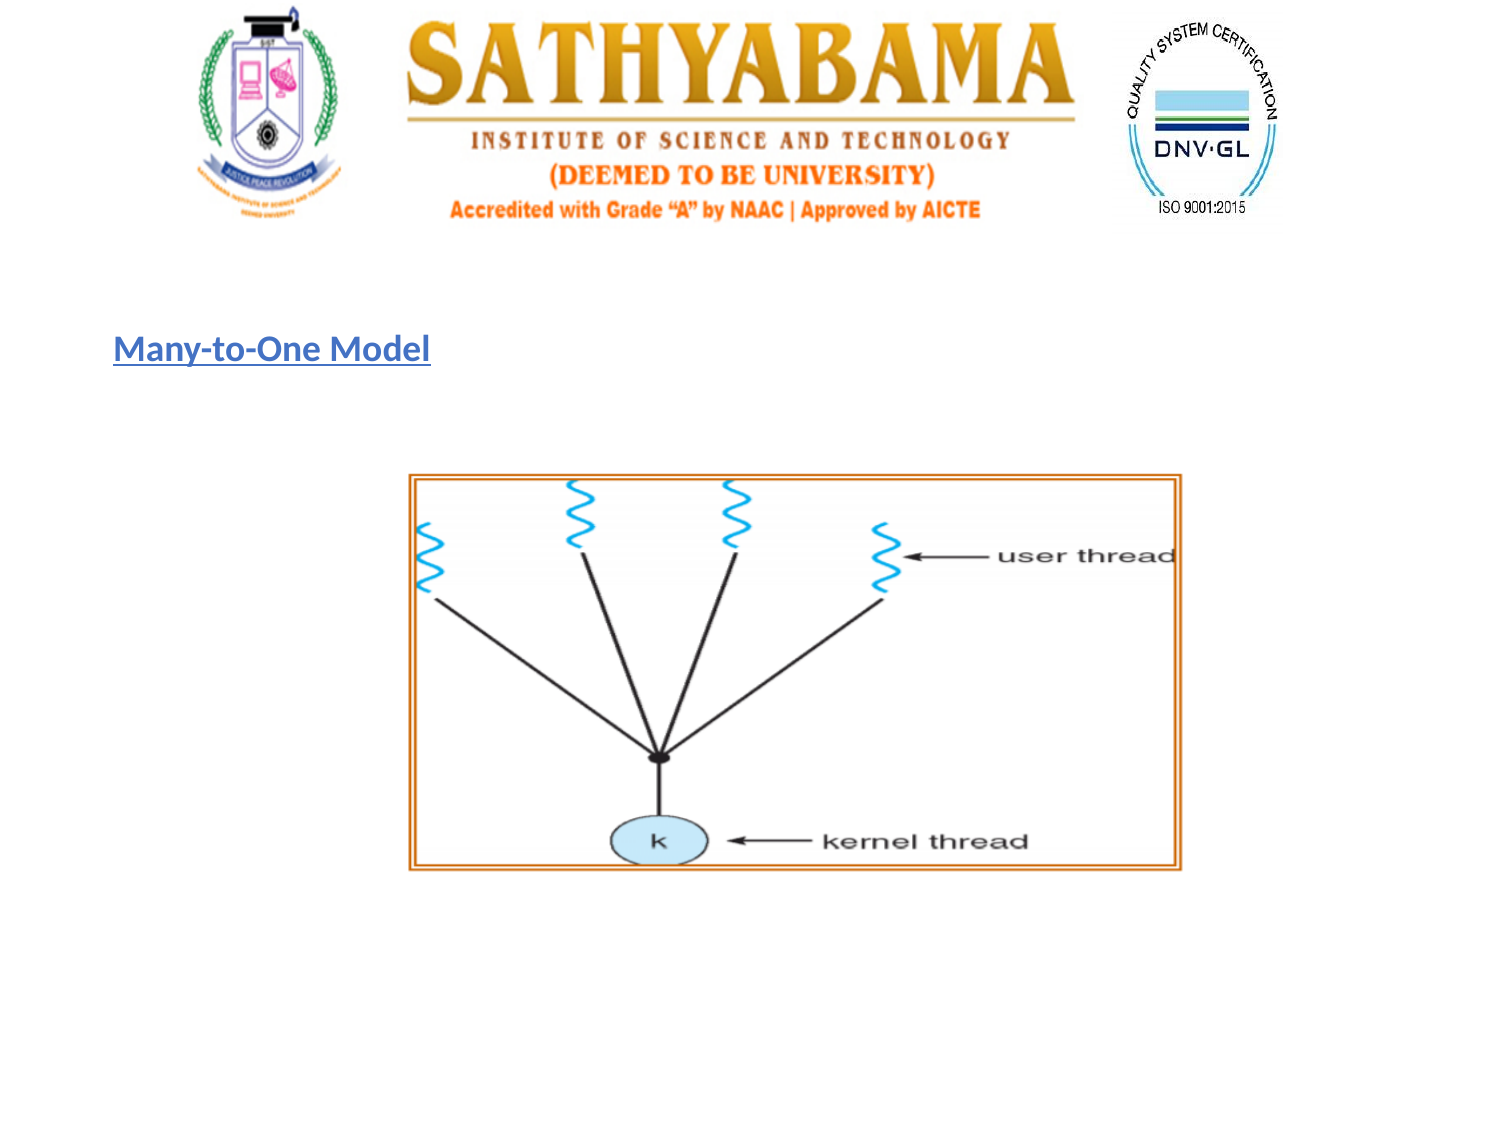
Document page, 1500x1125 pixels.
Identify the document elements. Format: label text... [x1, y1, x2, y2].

picture [186, 3, 352, 227]
picture [397, 0, 1084, 230]
picture [1112, 8, 1283, 238]
picture [386, 464, 1203, 877]
text_box Many-to-One Model [75, 316, 1476, 525]
